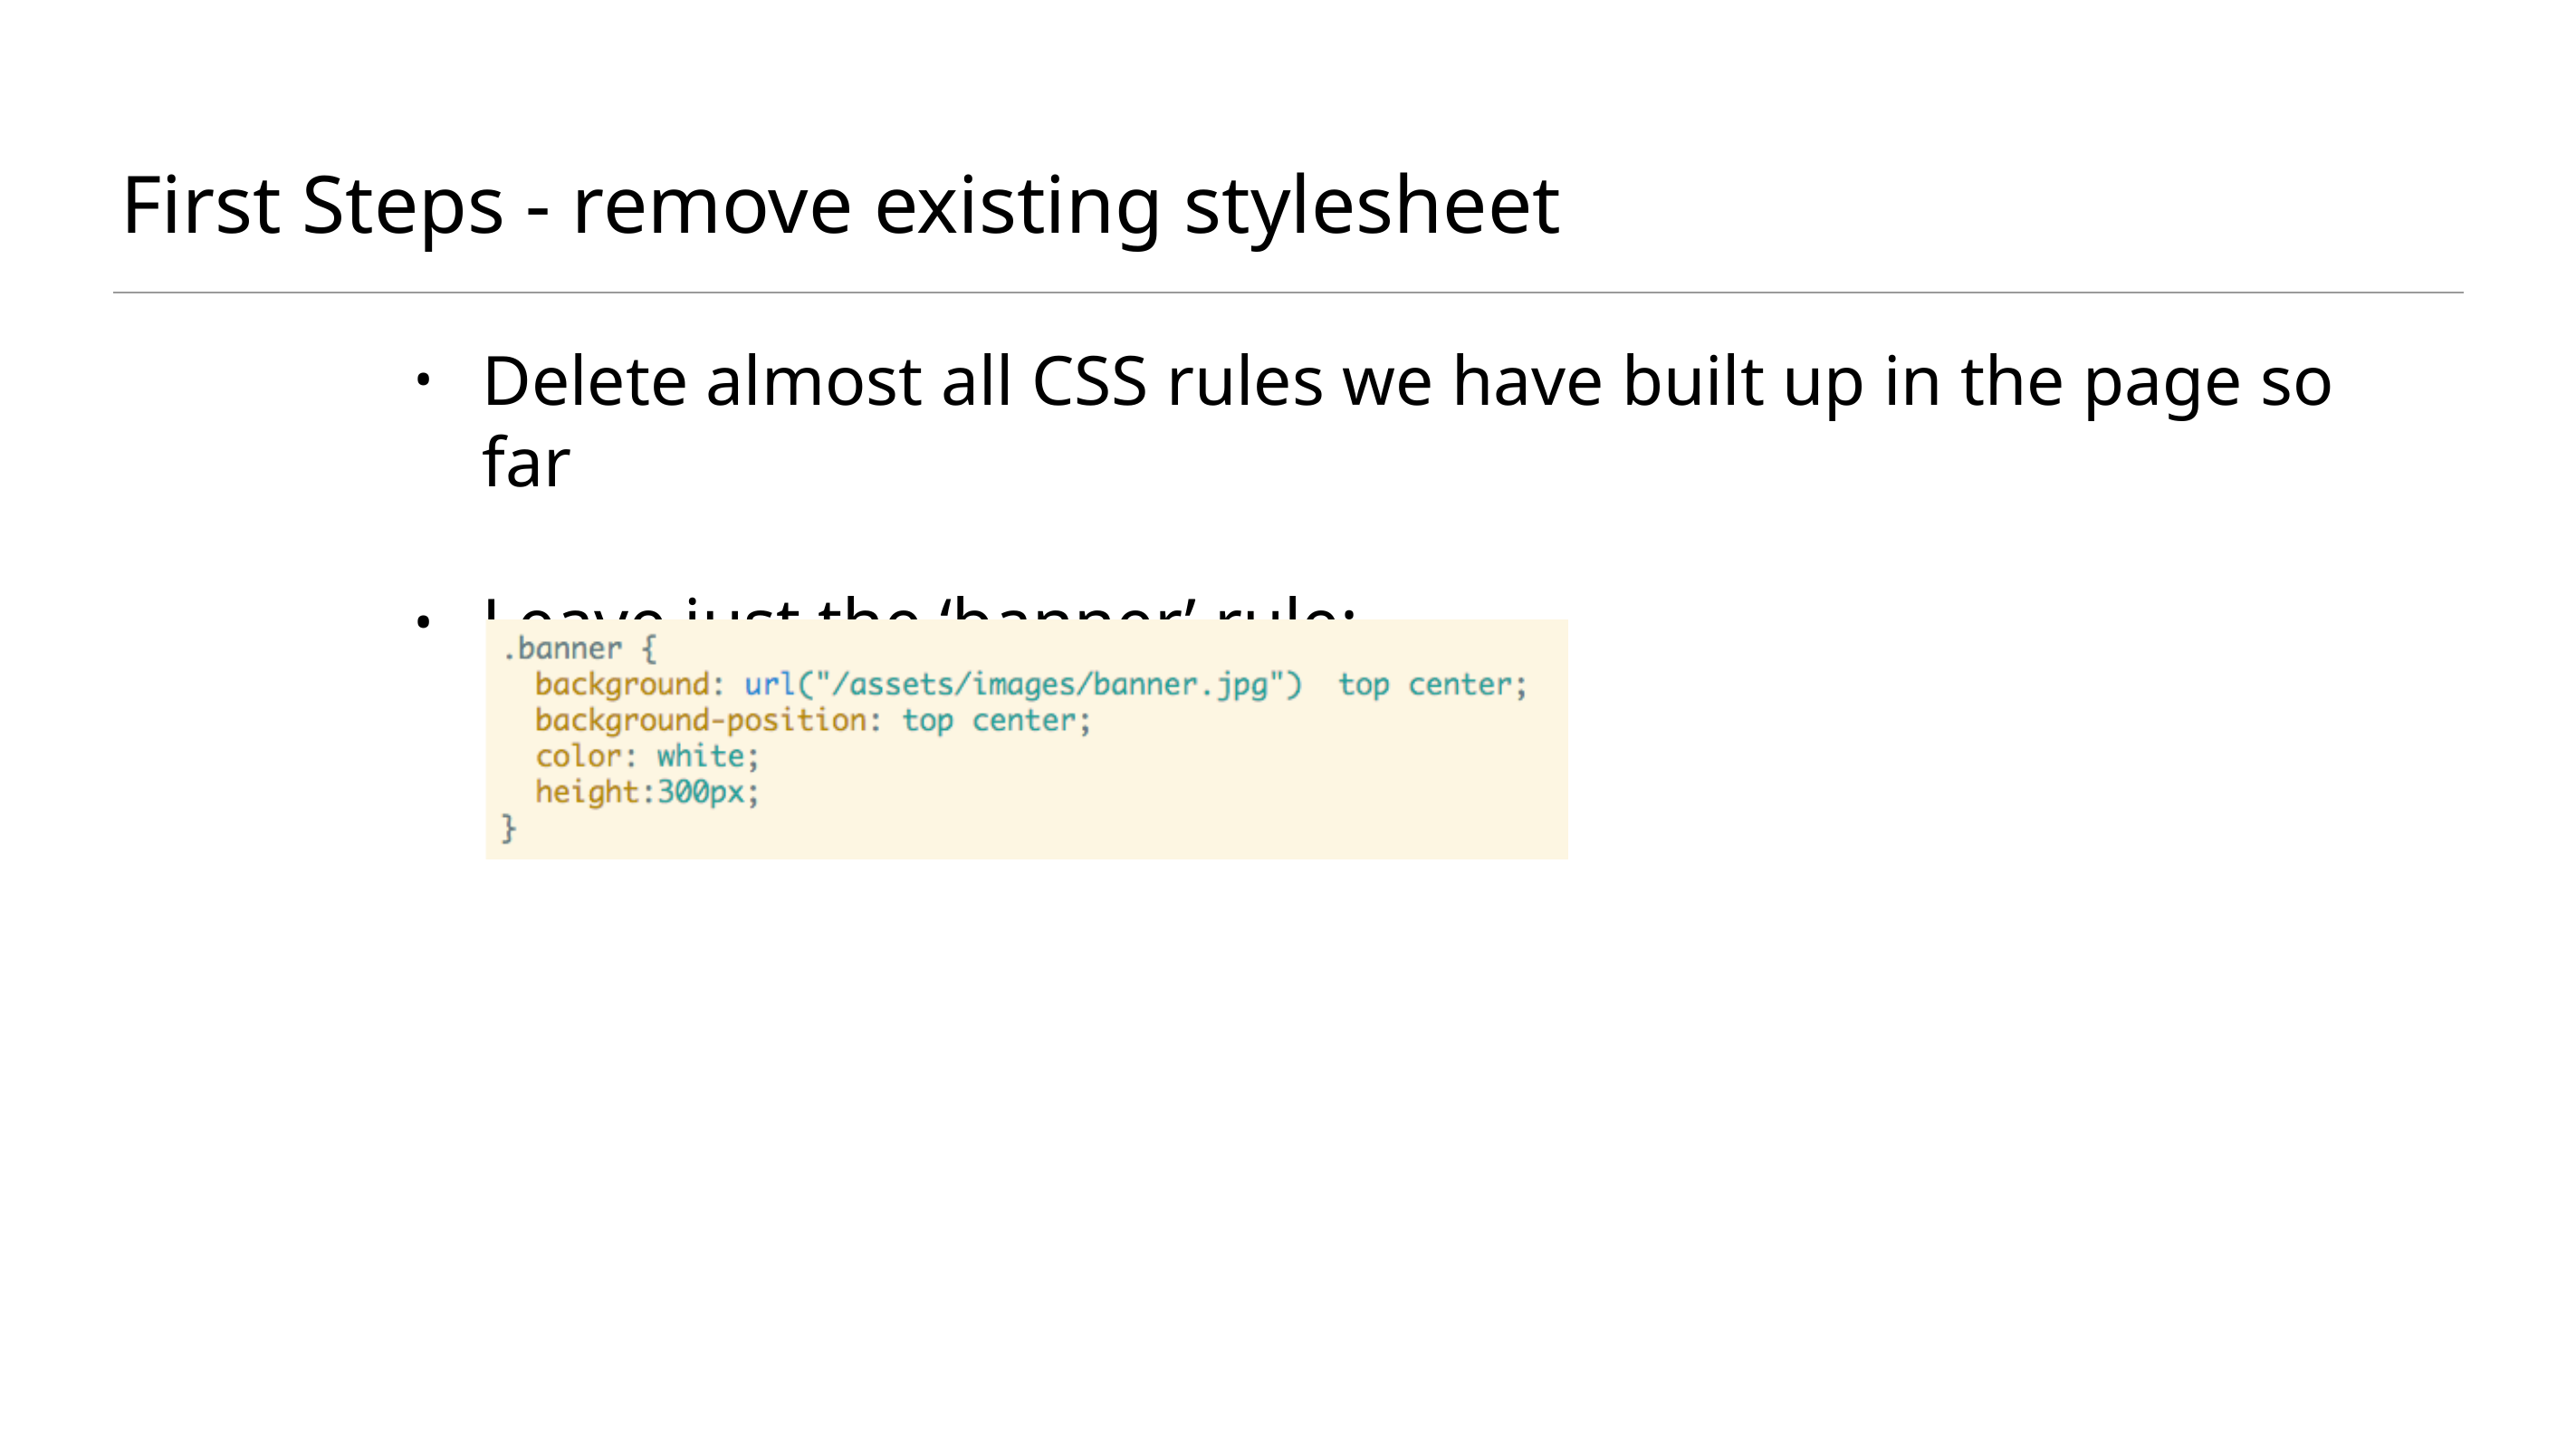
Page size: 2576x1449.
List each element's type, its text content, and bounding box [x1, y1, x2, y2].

title First Steps - remove existing stylesheet [112, 48, 2464, 257]
picture [481, 619, 1569, 860]
list Delete almost all CSS rules we have built up in the page so far Leave just the ‘banner’ rule: [406, 330, 2355, 1323]
